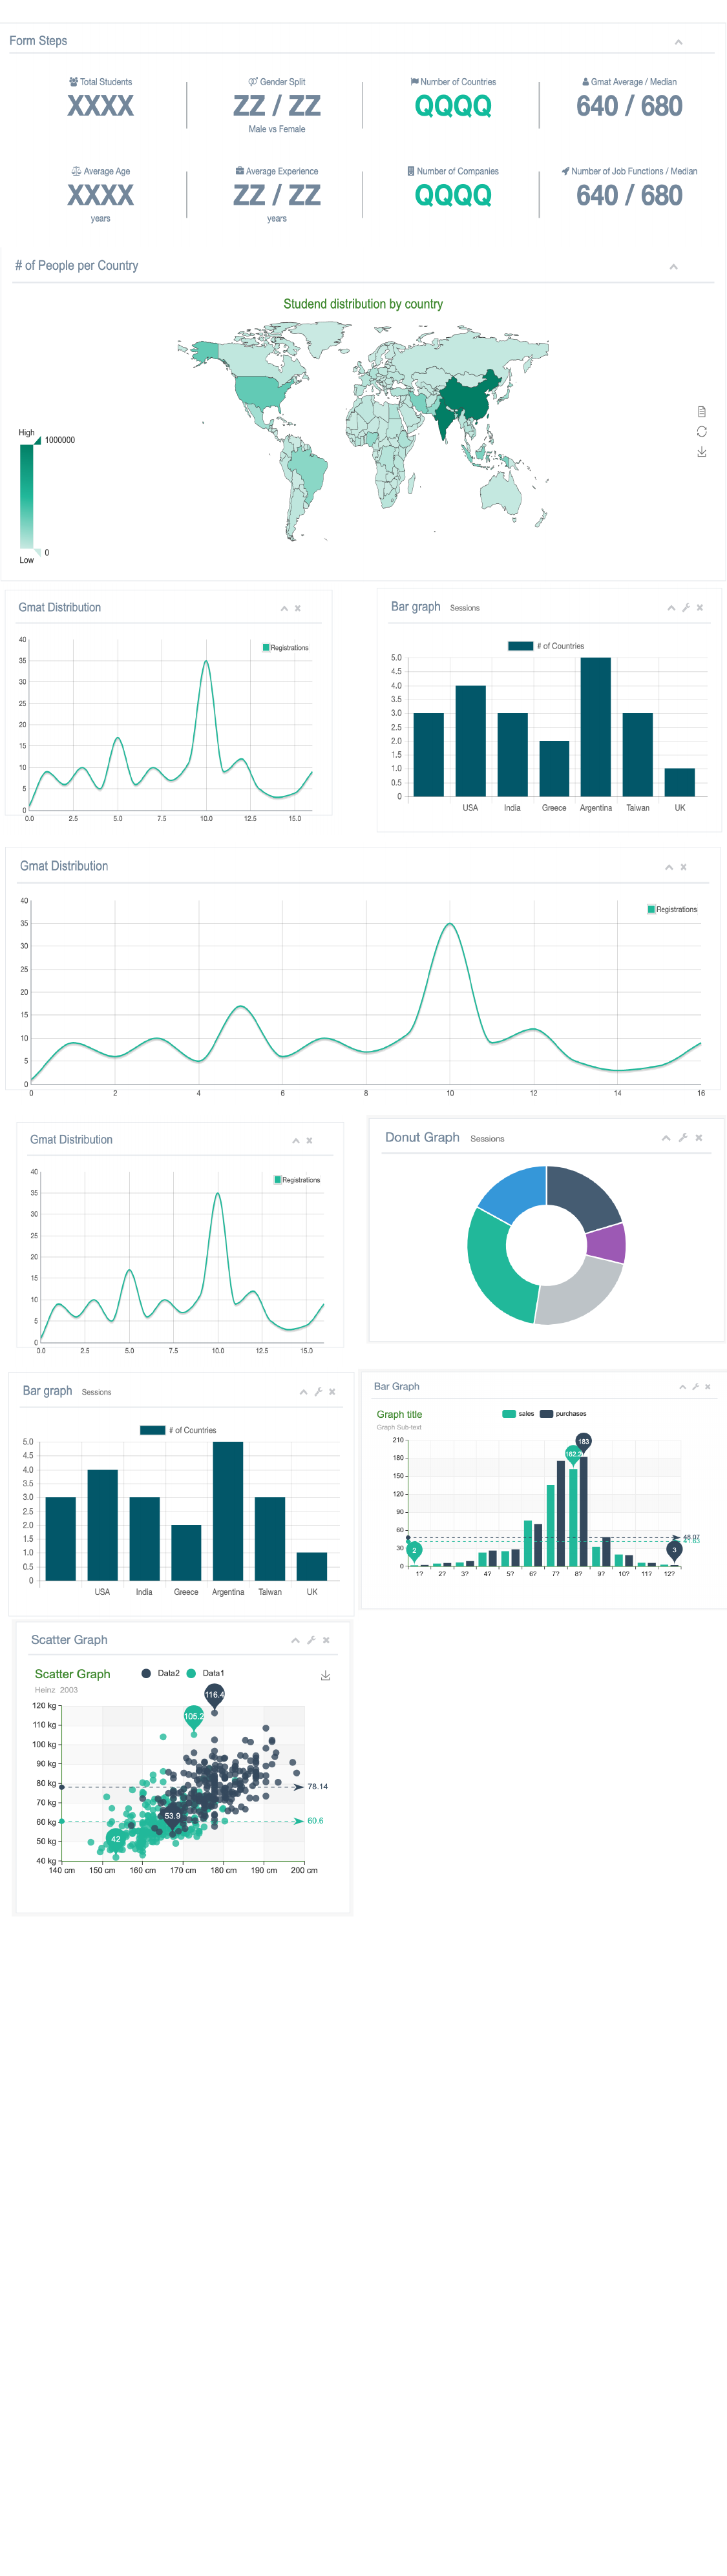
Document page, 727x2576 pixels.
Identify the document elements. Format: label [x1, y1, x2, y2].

text_box [0, 22, 727, 1916]
